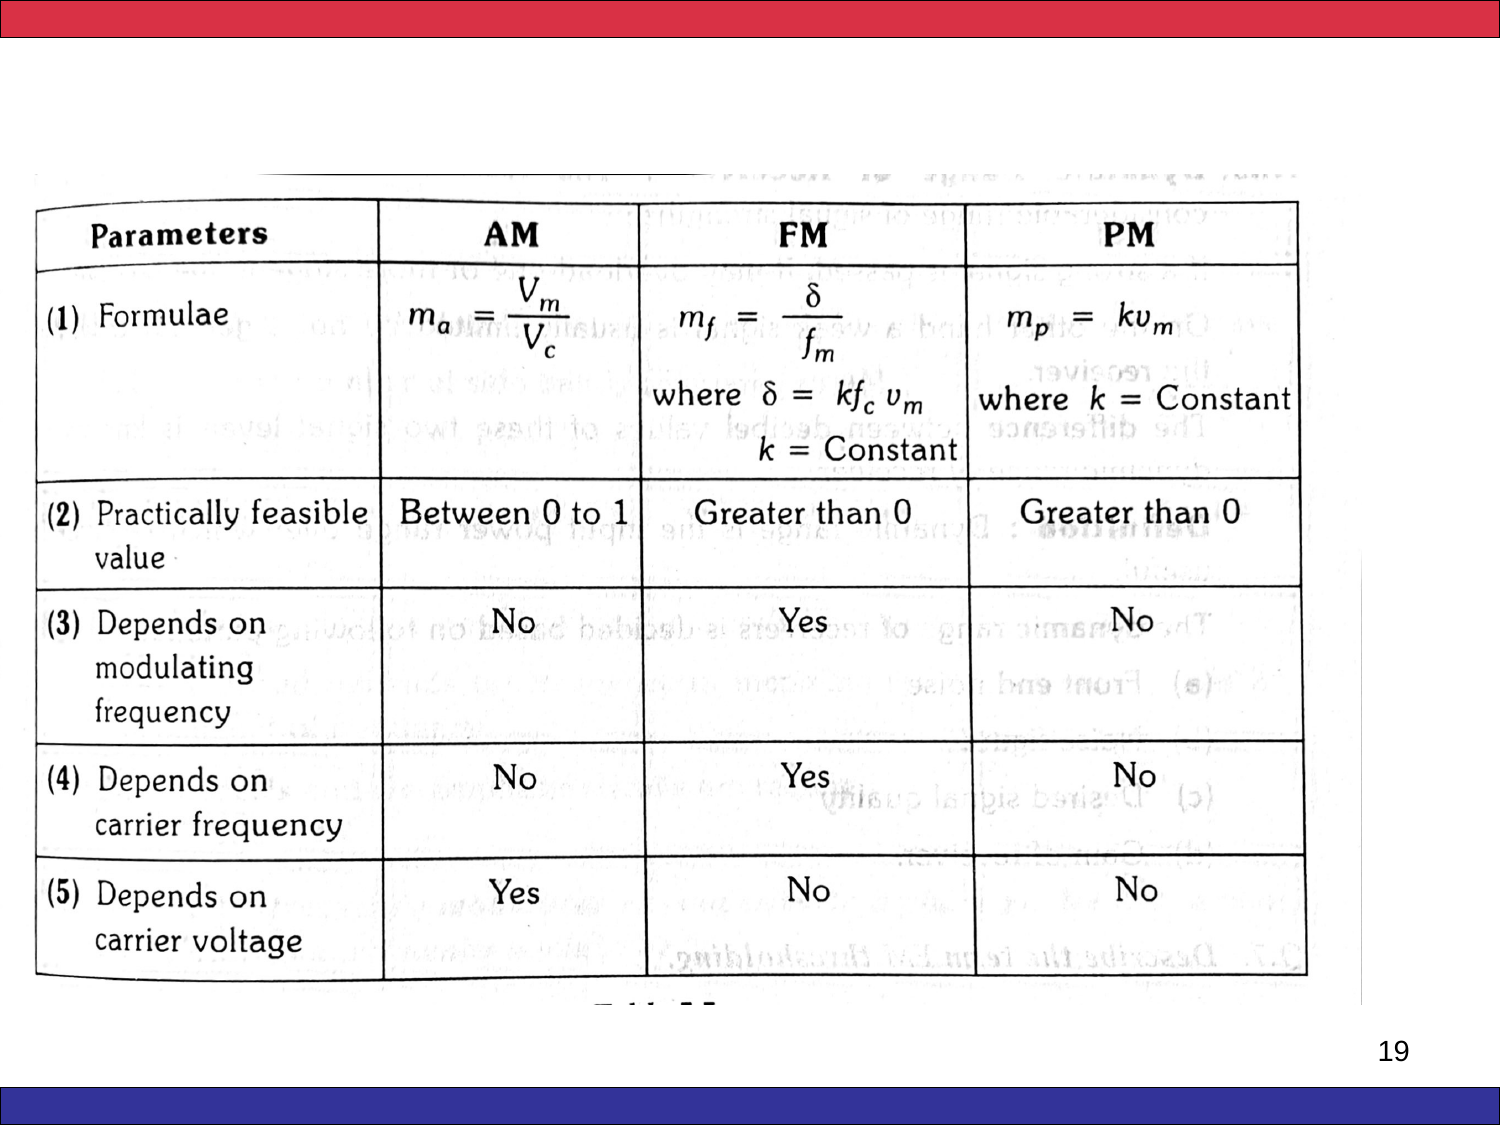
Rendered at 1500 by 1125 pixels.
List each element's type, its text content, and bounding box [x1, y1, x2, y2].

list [0, 174, 1362, 1006]
slide_number 19 [1074, 1024, 1425, 1103]
